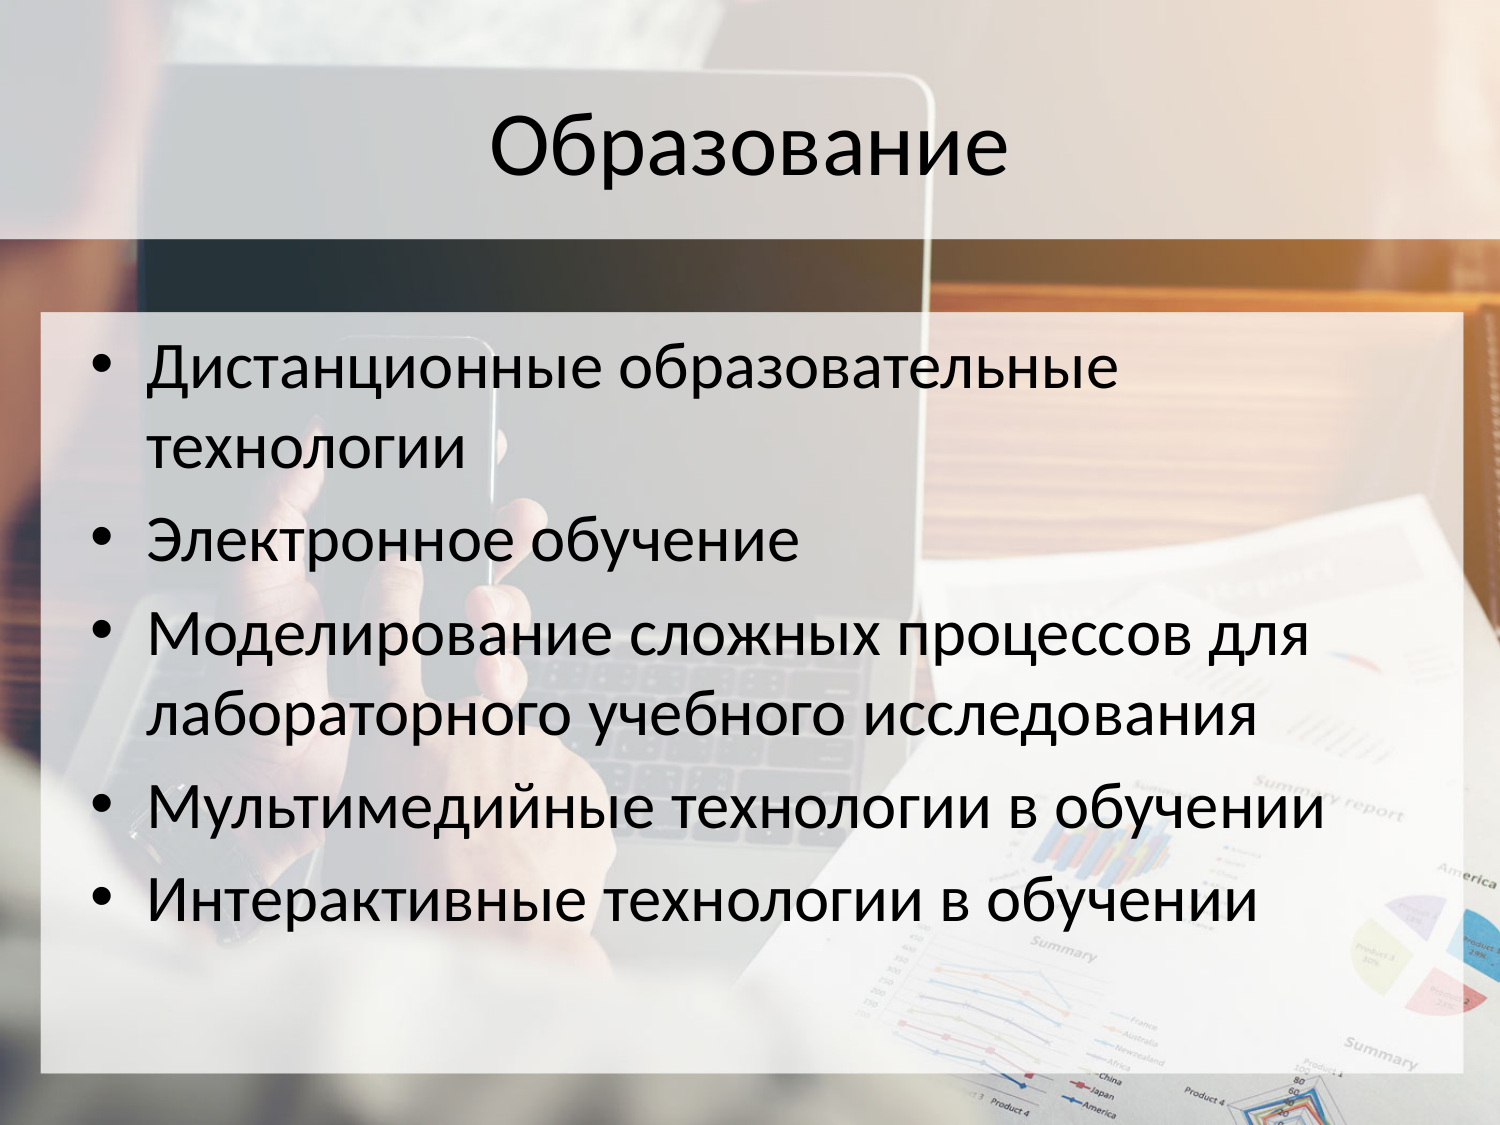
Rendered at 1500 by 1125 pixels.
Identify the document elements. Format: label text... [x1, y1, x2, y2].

title Образование [75, 45, 1425, 233]
picture [0, 0, 1500, 1125]
list Дистанционные образовательные технологии Электронное обучение Моделирование сложных процессов для лабораторного учебного исследования Мультимедийные технологии в обучении Интерактивные технологии в обучении [75, 314, 1425, 1005]
